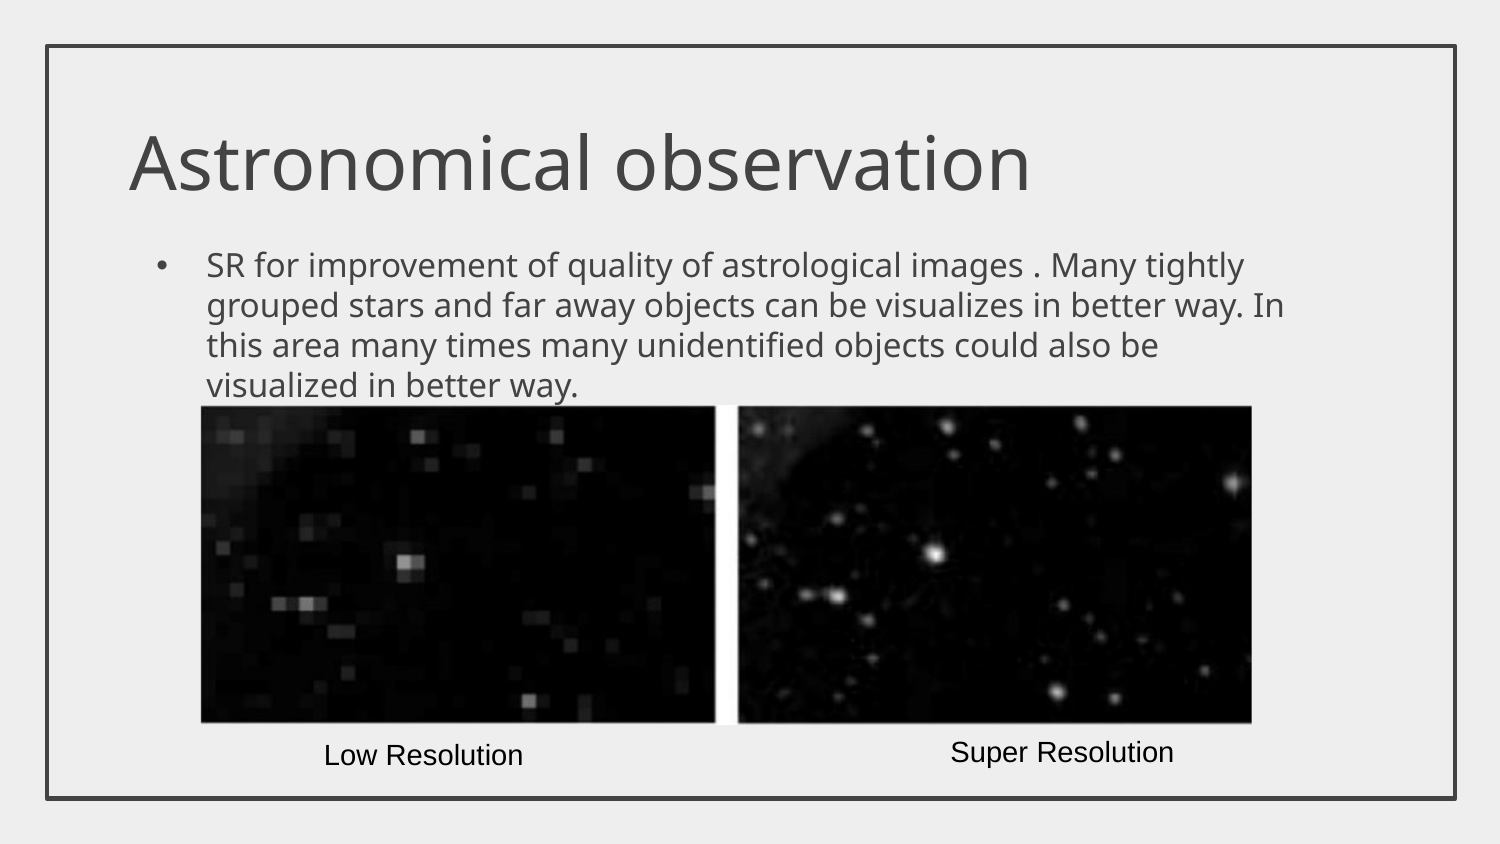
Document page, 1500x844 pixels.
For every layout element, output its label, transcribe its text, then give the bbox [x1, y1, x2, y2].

title Astronomical observation [115, 100, 1302, 223]
picture [200, 405, 1252, 725]
text_box Super Resolution [935, 733, 1190, 844]
list SR for improvement of quality of astrological images . Many tightly grouped stars and far away objects can be visualizes in better way. In this area many times many unidentified objects could also be visualized in better way. [116, 229, 1337, 726]
text_box Low Resolution [309, 733, 550, 844]
